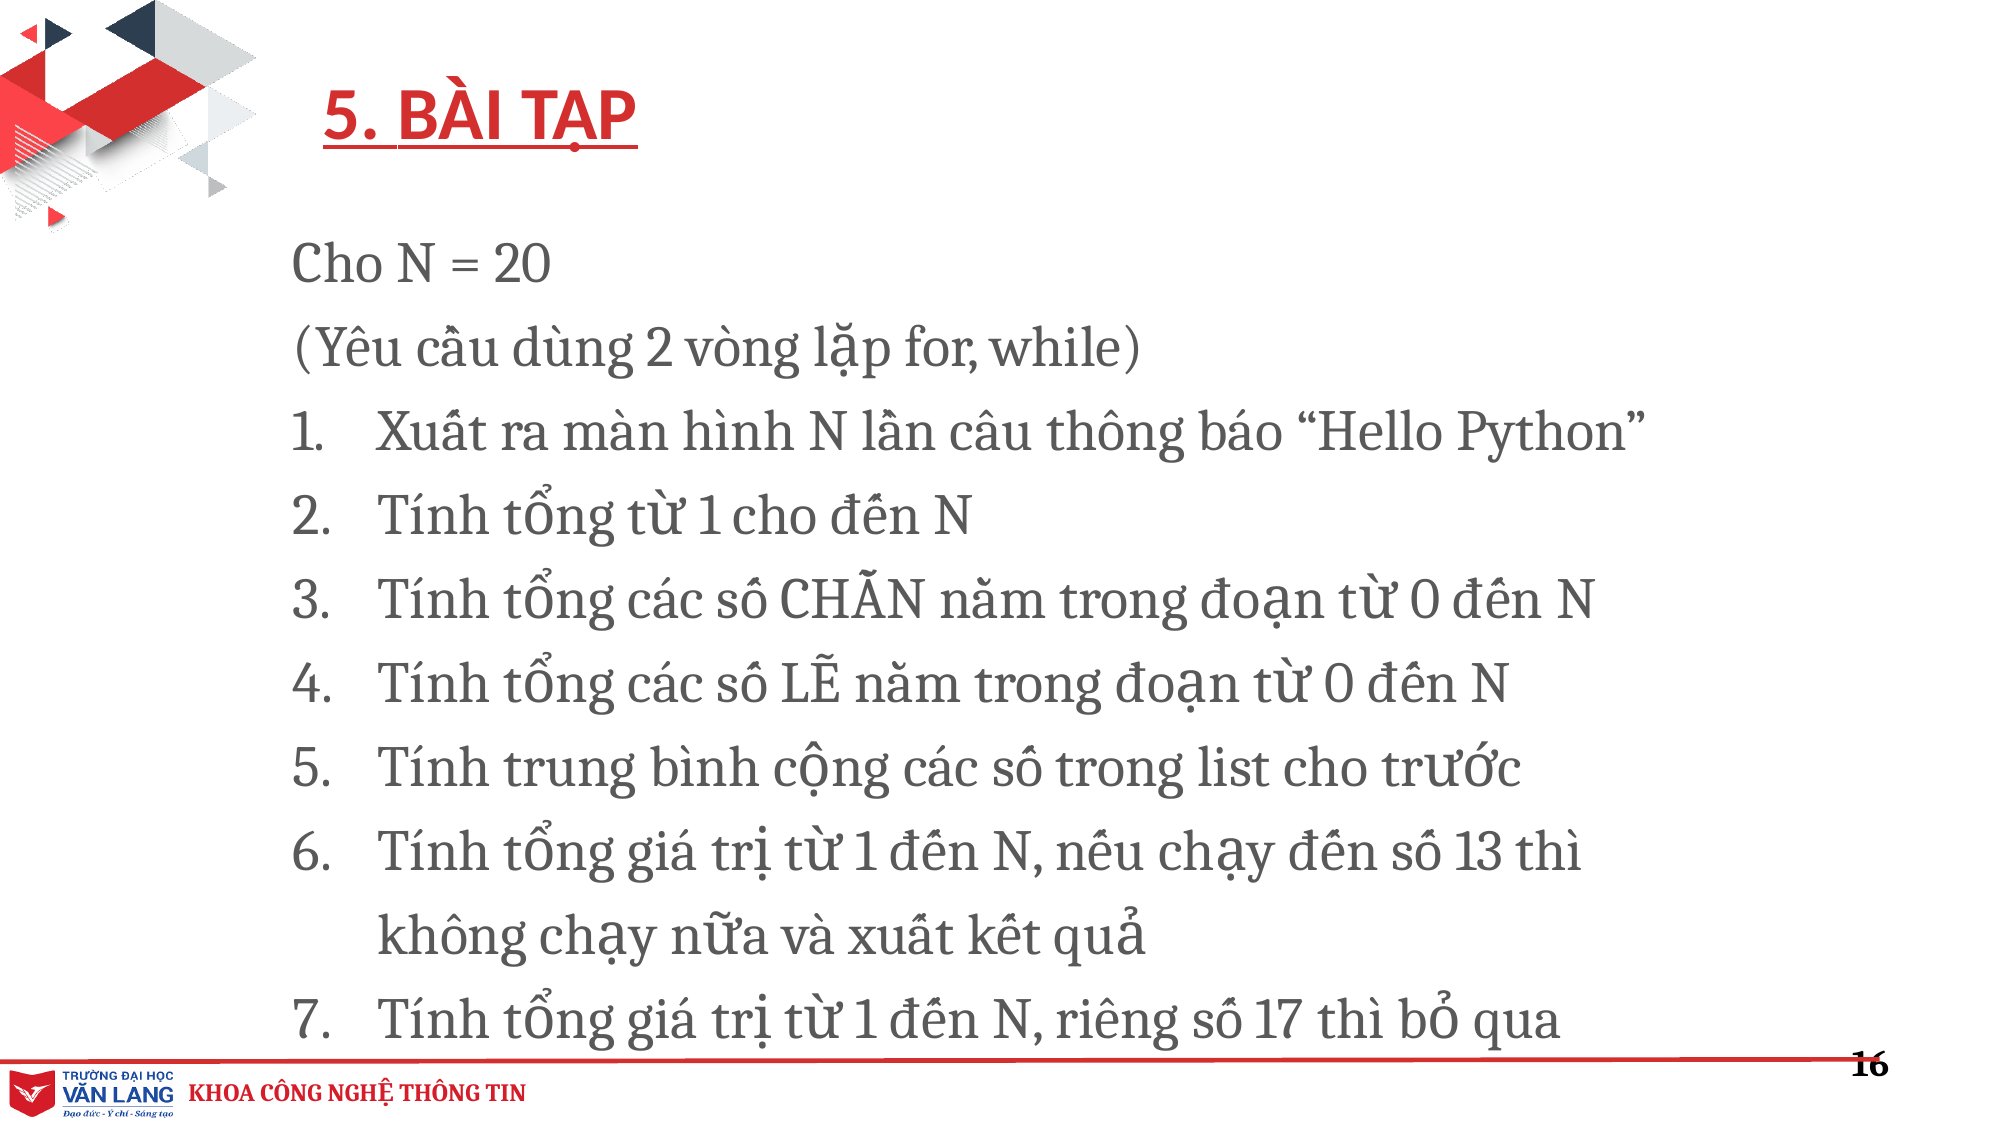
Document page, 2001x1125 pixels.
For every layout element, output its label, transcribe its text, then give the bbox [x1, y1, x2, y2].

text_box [305, 57, 985, 176]
picture [0, 0, 256, 233]
picture [8, 1069, 173, 1118]
text_box Cho N = 20 (Yêu cầu dùng 2 vòng lặp for, while) Xuất ra màn hình N lần câu thông báo “Hello Python” Tính tổng từ 1 cho đến N Tính tổng các số CHẴN nằm trong đoạn từ 0 đến N Tính tổng các số LẼ nằm trong đoạn từ 0 đến N Tính trung bình cộng các số trong list cho trước Tính tổng giá trị từ 1 đến N, nếu chạy đến số 13 thì không chạy nữa và xuất kết quả Tính tổng giá trị từ 1 đến N, riêng số 17 thì bỏ qua [278, 202, 1693, 1058]
